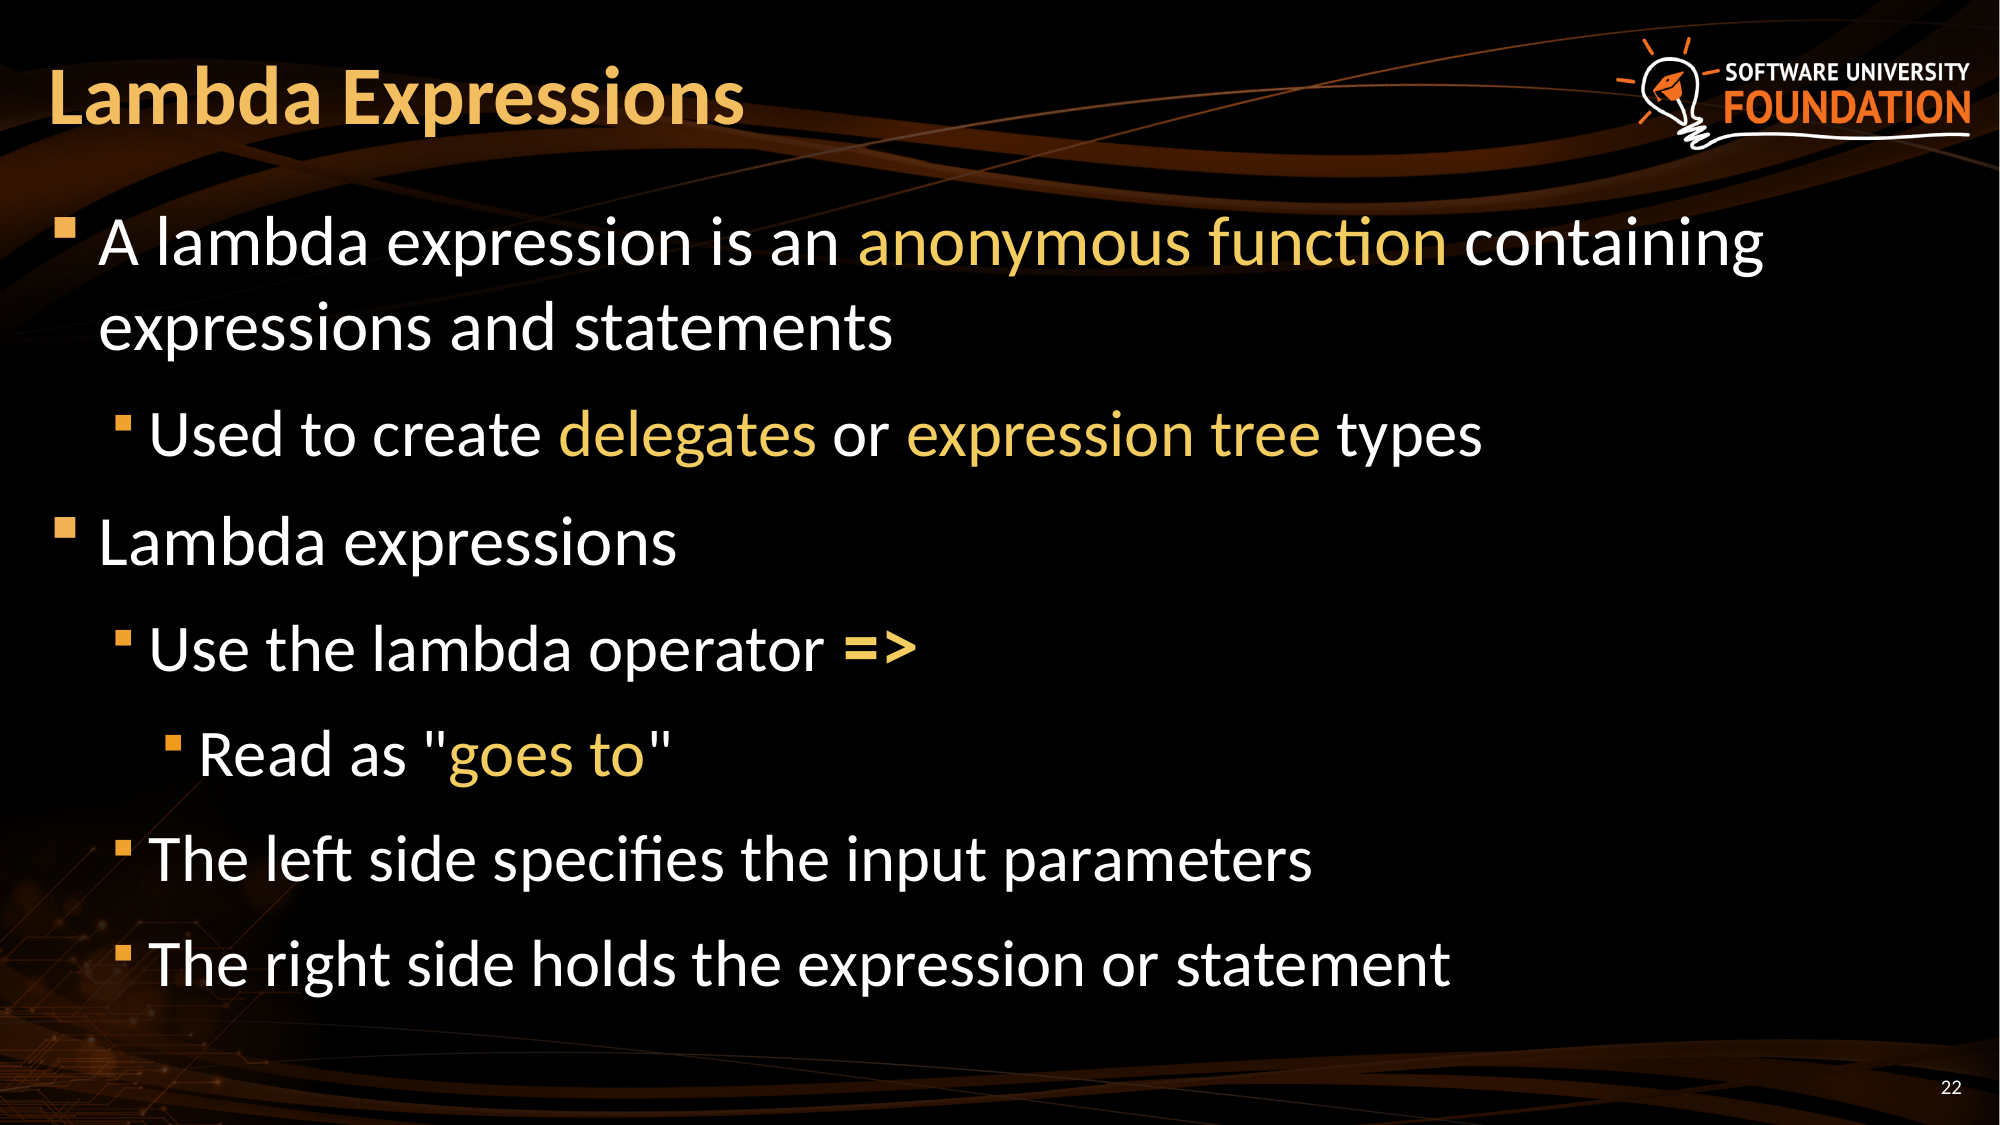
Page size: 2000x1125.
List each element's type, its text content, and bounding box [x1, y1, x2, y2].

title Lambda Expressions [30, 6, 1602, 189]
picture [0, 0, 2000, 1125]
list A lambda expression is an anonymous function containing expressions and statements Used to create delegates or expression tree types Lambda expressions Use the lambda operator => Read as "goes to" The left side specifies the input parameters The right side holds the expression or statement [31, 188, 1968, 1103]
